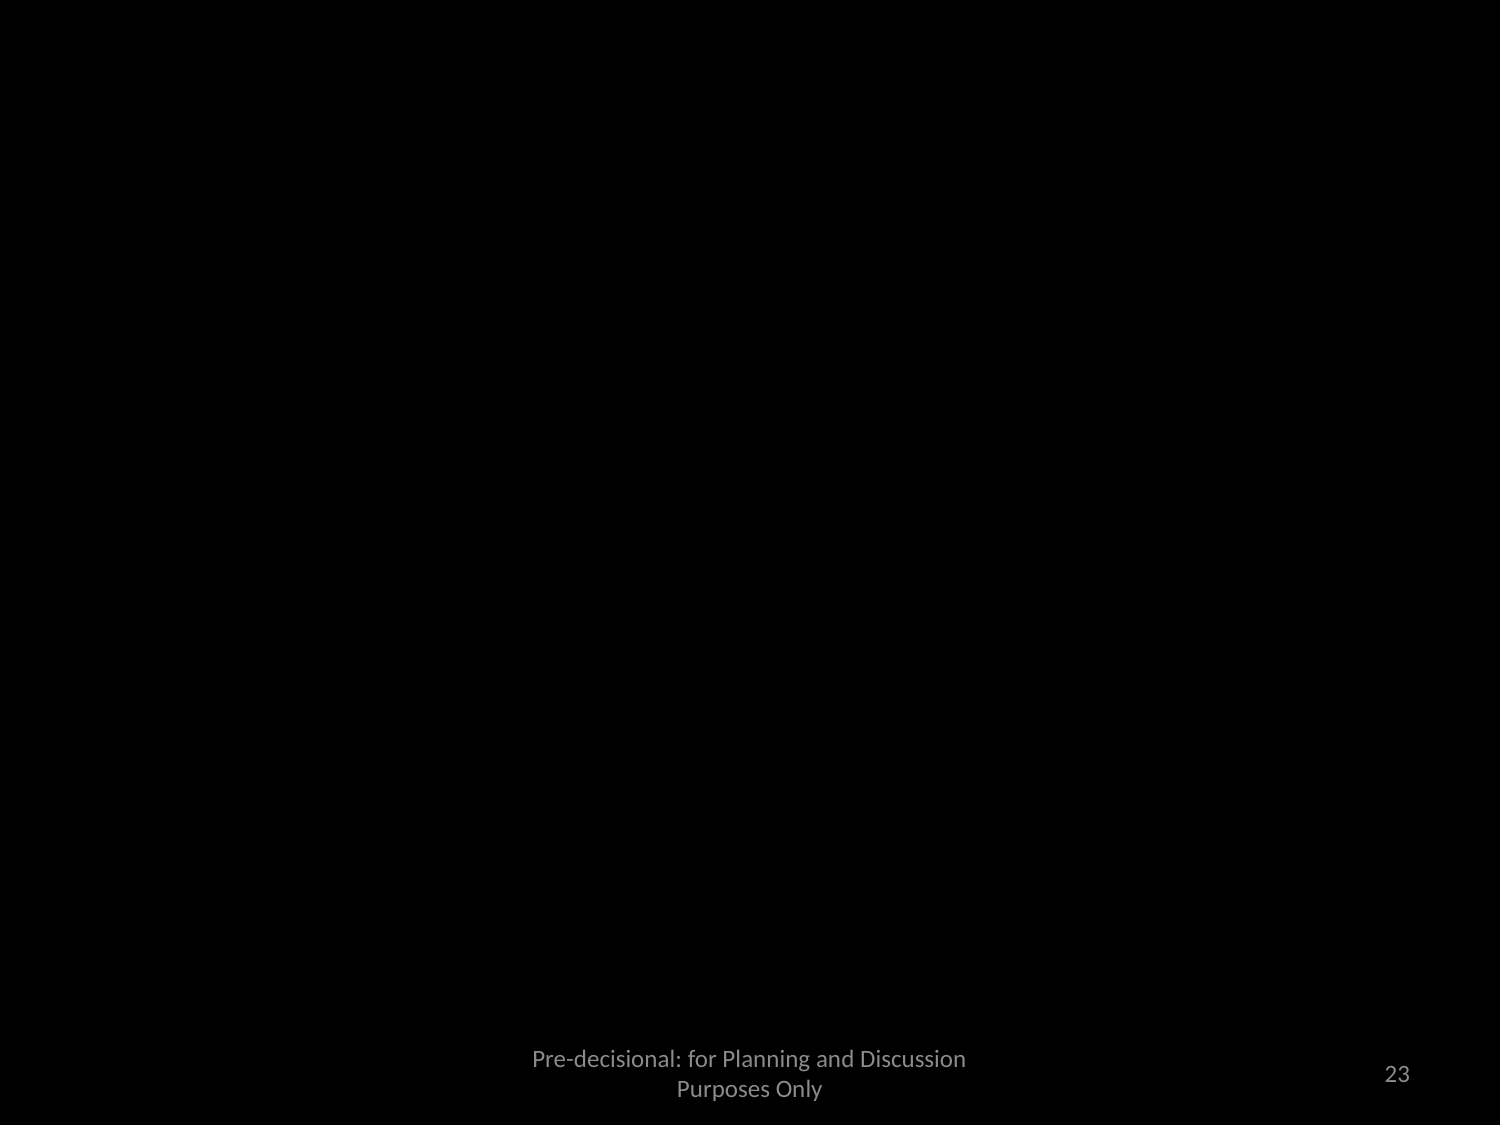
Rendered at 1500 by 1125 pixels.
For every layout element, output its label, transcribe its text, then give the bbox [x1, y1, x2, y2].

slide_number 23 [1074, 1042, 1425, 1103]
footer Pre-decisional: for Planning and Discussion Purposes Only [512, 1042, 988, 1103]
